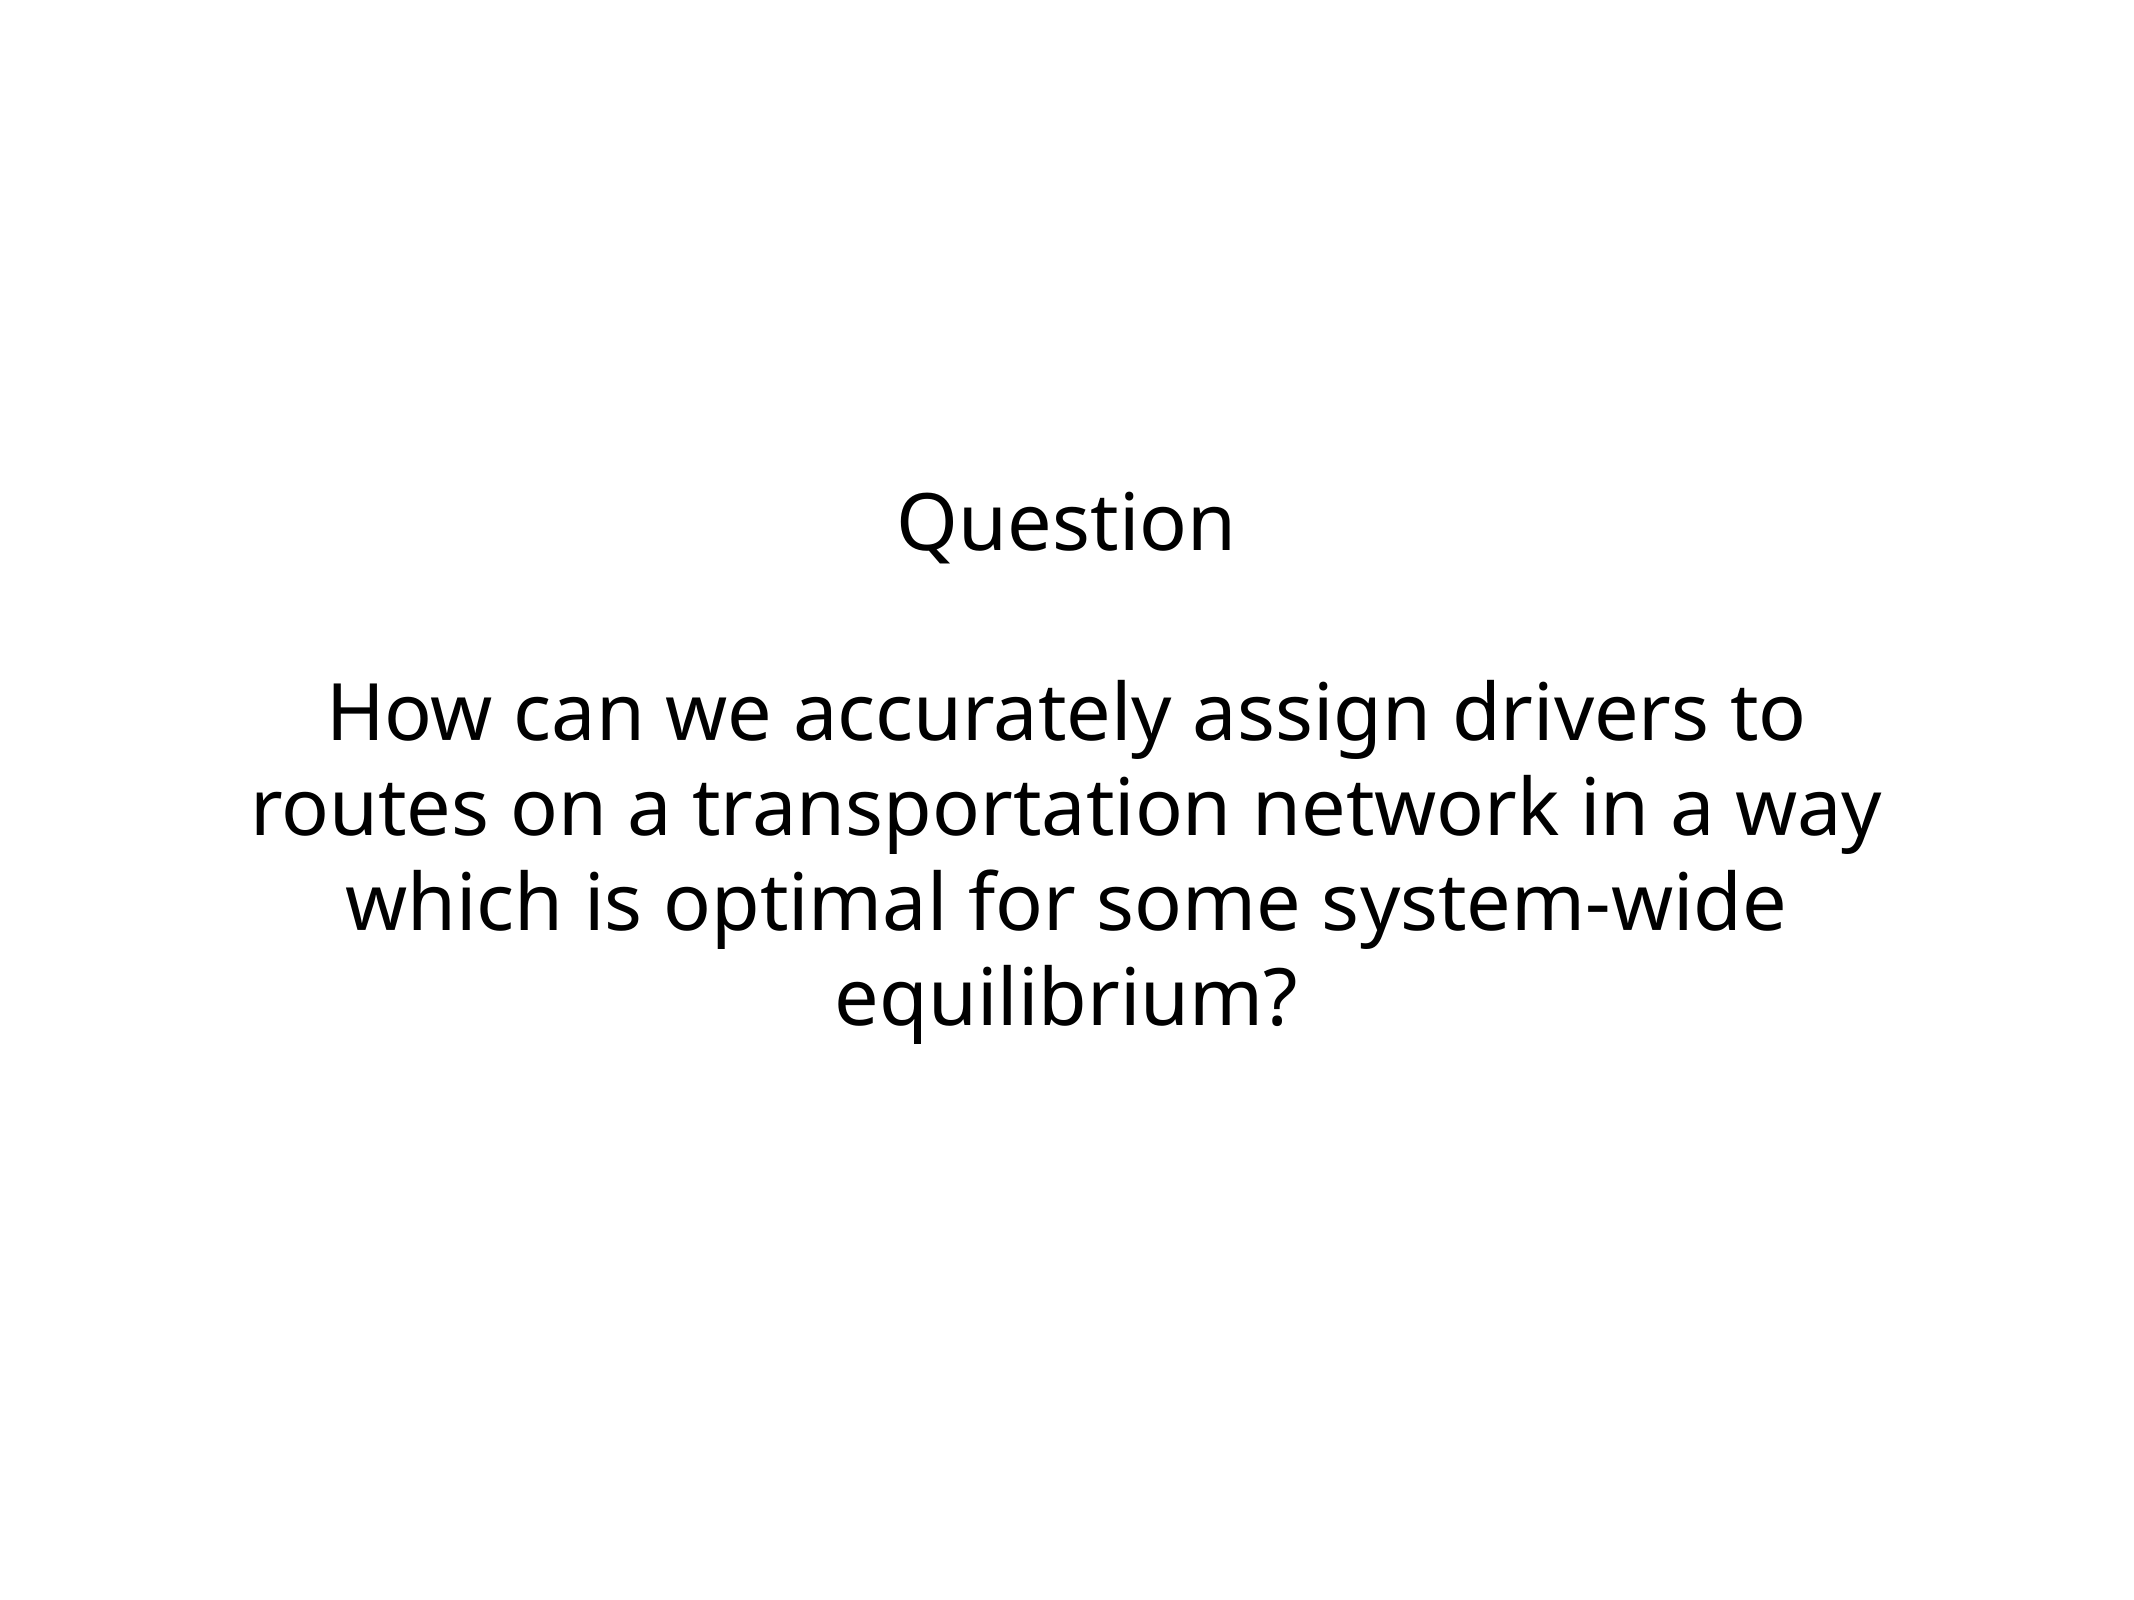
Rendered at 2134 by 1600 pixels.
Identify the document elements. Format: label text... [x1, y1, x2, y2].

list Question How can we accurately assign drivers to routes on a transportation network in a way which is optimal for some system-wide equilibrium? [207, 507, 1926, 1005]
